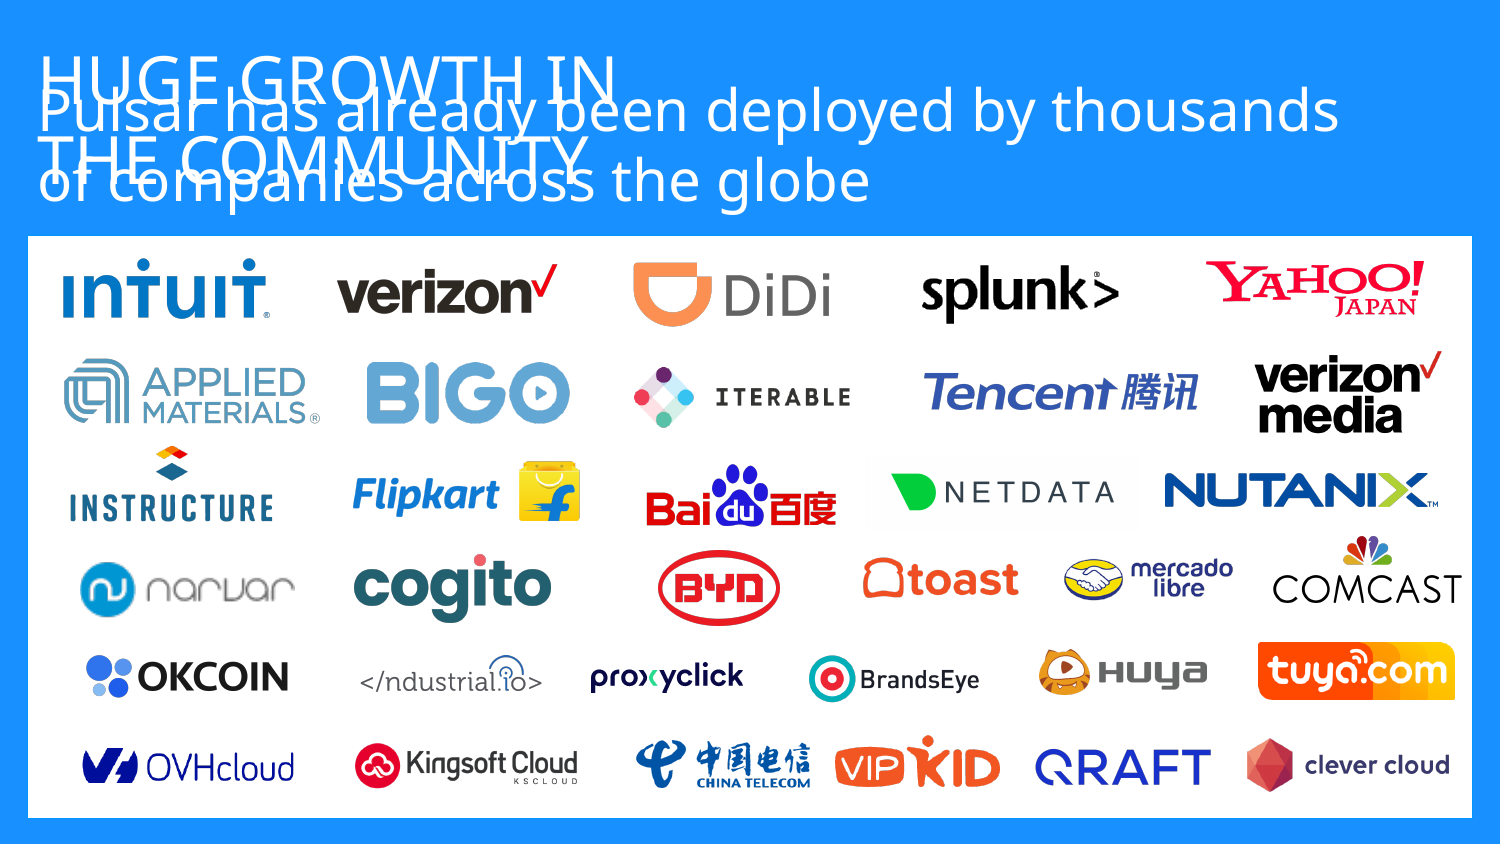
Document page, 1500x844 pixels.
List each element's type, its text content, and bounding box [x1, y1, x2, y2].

picture [1165, 473, 1438, 508]
picture [347, 652, 565, 703]
picture [80, 748, 295, 783]
picture [1029, 739, 1217, 794]
picture [1246, 738, 1450, 792]
picture [62, 257, 272, 321]
picture [835, 735, 1000, 788]
picture [1258, 642, 1455, 700]
title Pulsar has already been deployed by thousands of companies across the globe [711, 72, 1384, 214]
picture [643, 460, 840, 529]
picture [326, 250, 570, 328]
picture [1054, 540, 1242, 616]
picture [1039, 648, 1207, 695]
picture [859, 453, 1139, 622]
picture [349, 458, 583, 525]
picture [912, 364, 1209, 418]
picture [632, 366, 851, 428]
picture [632, 261, 830, 327]
picture [80, 652, 295, 703]
picture [80, 560, 295, 619]
picture [658, 550, 780, 626]
picture [354, 553, 552, 623]
picture [893, 251, 1146, 337]
picture [799, 646, 989, 711]
subtitle HUGE GROWTH IN THE COMMUNITY [37, 37, 711, 527]
picture [591, 662, 744, 693]
picture [367, 362, 570, 424]
picture [1273, 536, 1462, 604]
picture [343, 734, 589, 798]
picture [1234, 340, 1462, 444]
picture [1206, 261, 1424, 317]
text_box [27, 235, 1473, 819]
picture [51, 345, 324, 527]
picture [636, 740, 810, 789]
